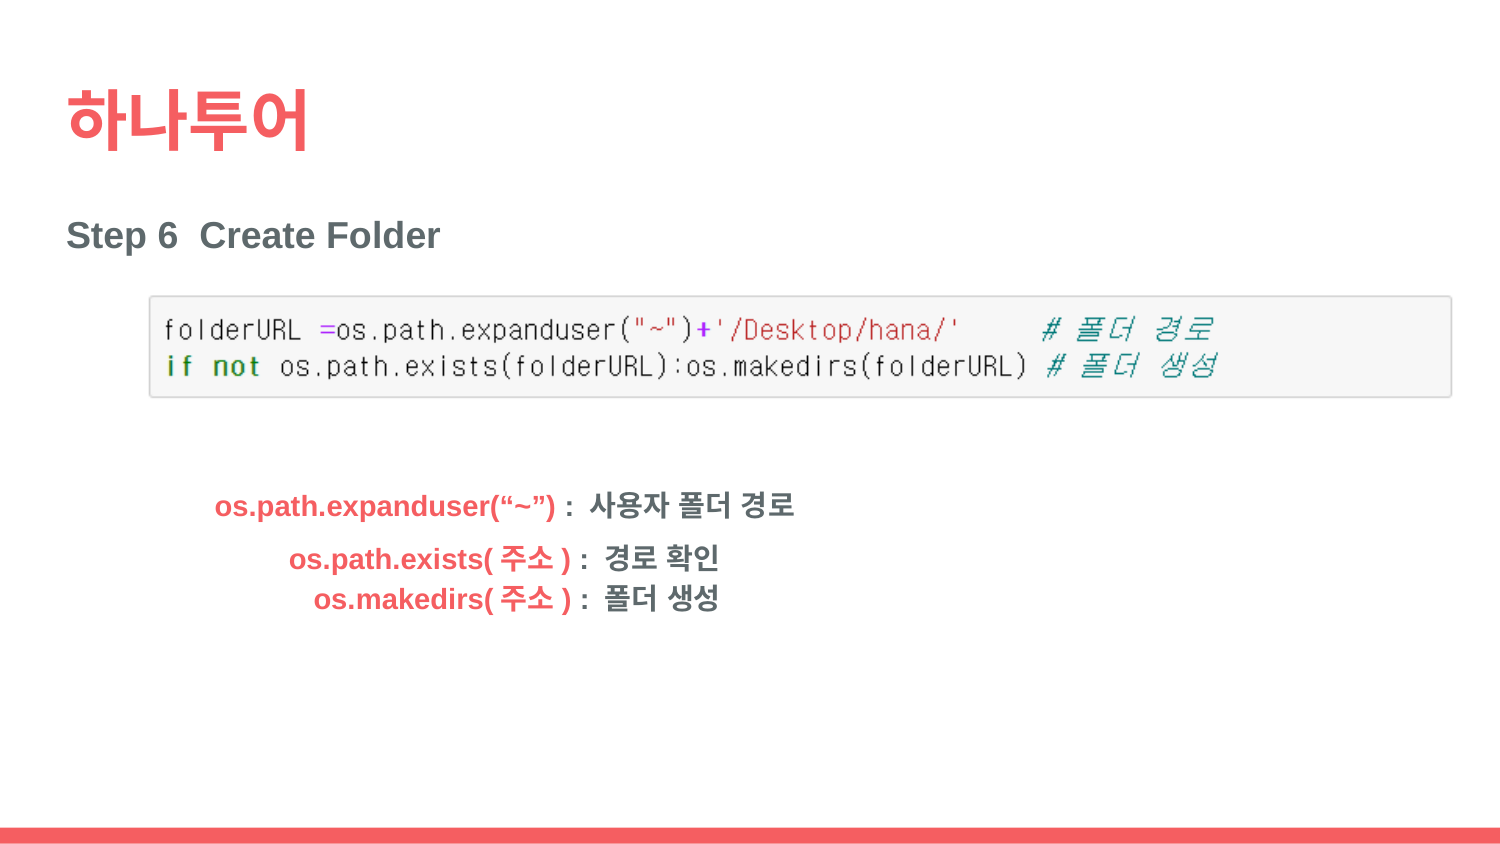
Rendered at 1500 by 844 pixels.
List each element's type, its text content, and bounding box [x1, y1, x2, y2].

picture [145, 291, 1455, 403]
title 하나투어 [51, 64, 1449, 167]
list Step 6 Create Folder [51, 189, 1449, 750]
list os.path.expanduser(“~”) : 사용자 폴더 경로 os.path.exists(주소) : 경로 확인 os.makedirs(주소) : 폴더 생성 [199, 455, 1130, 663]
